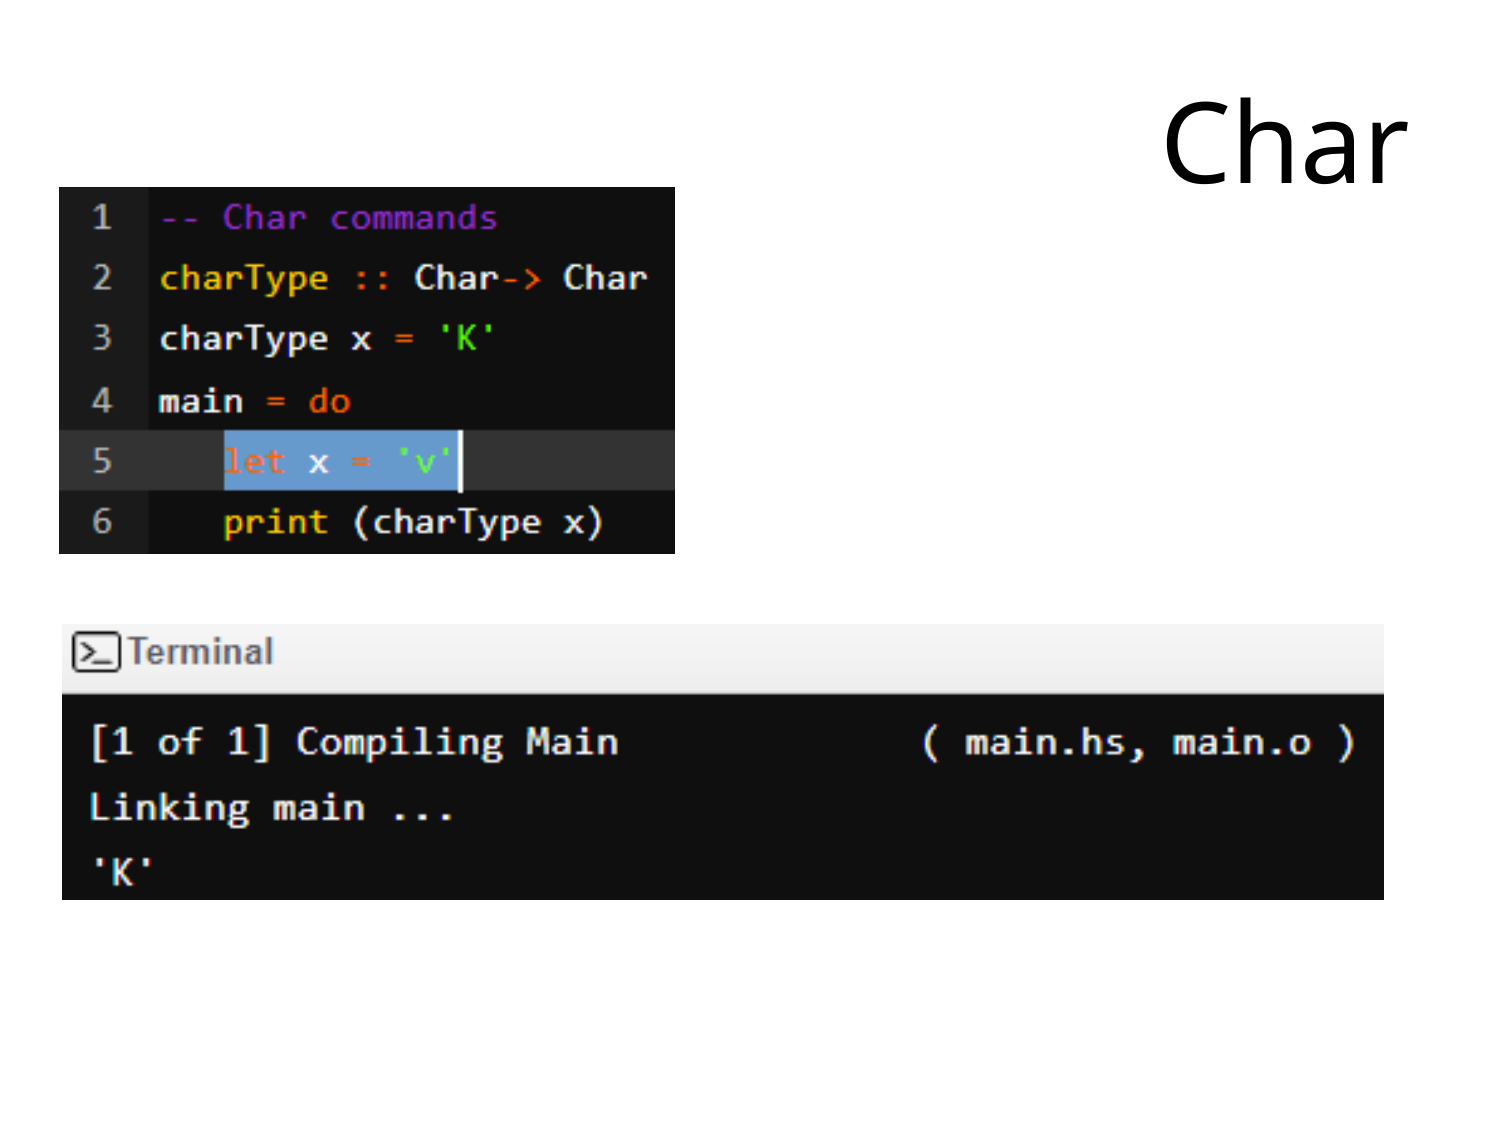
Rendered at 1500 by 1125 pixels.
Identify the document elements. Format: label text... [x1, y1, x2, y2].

picture [62, 624, 1384, 901]
title Char [75, 45, 1425, 233]
picture [59, 187, 676, 555]
